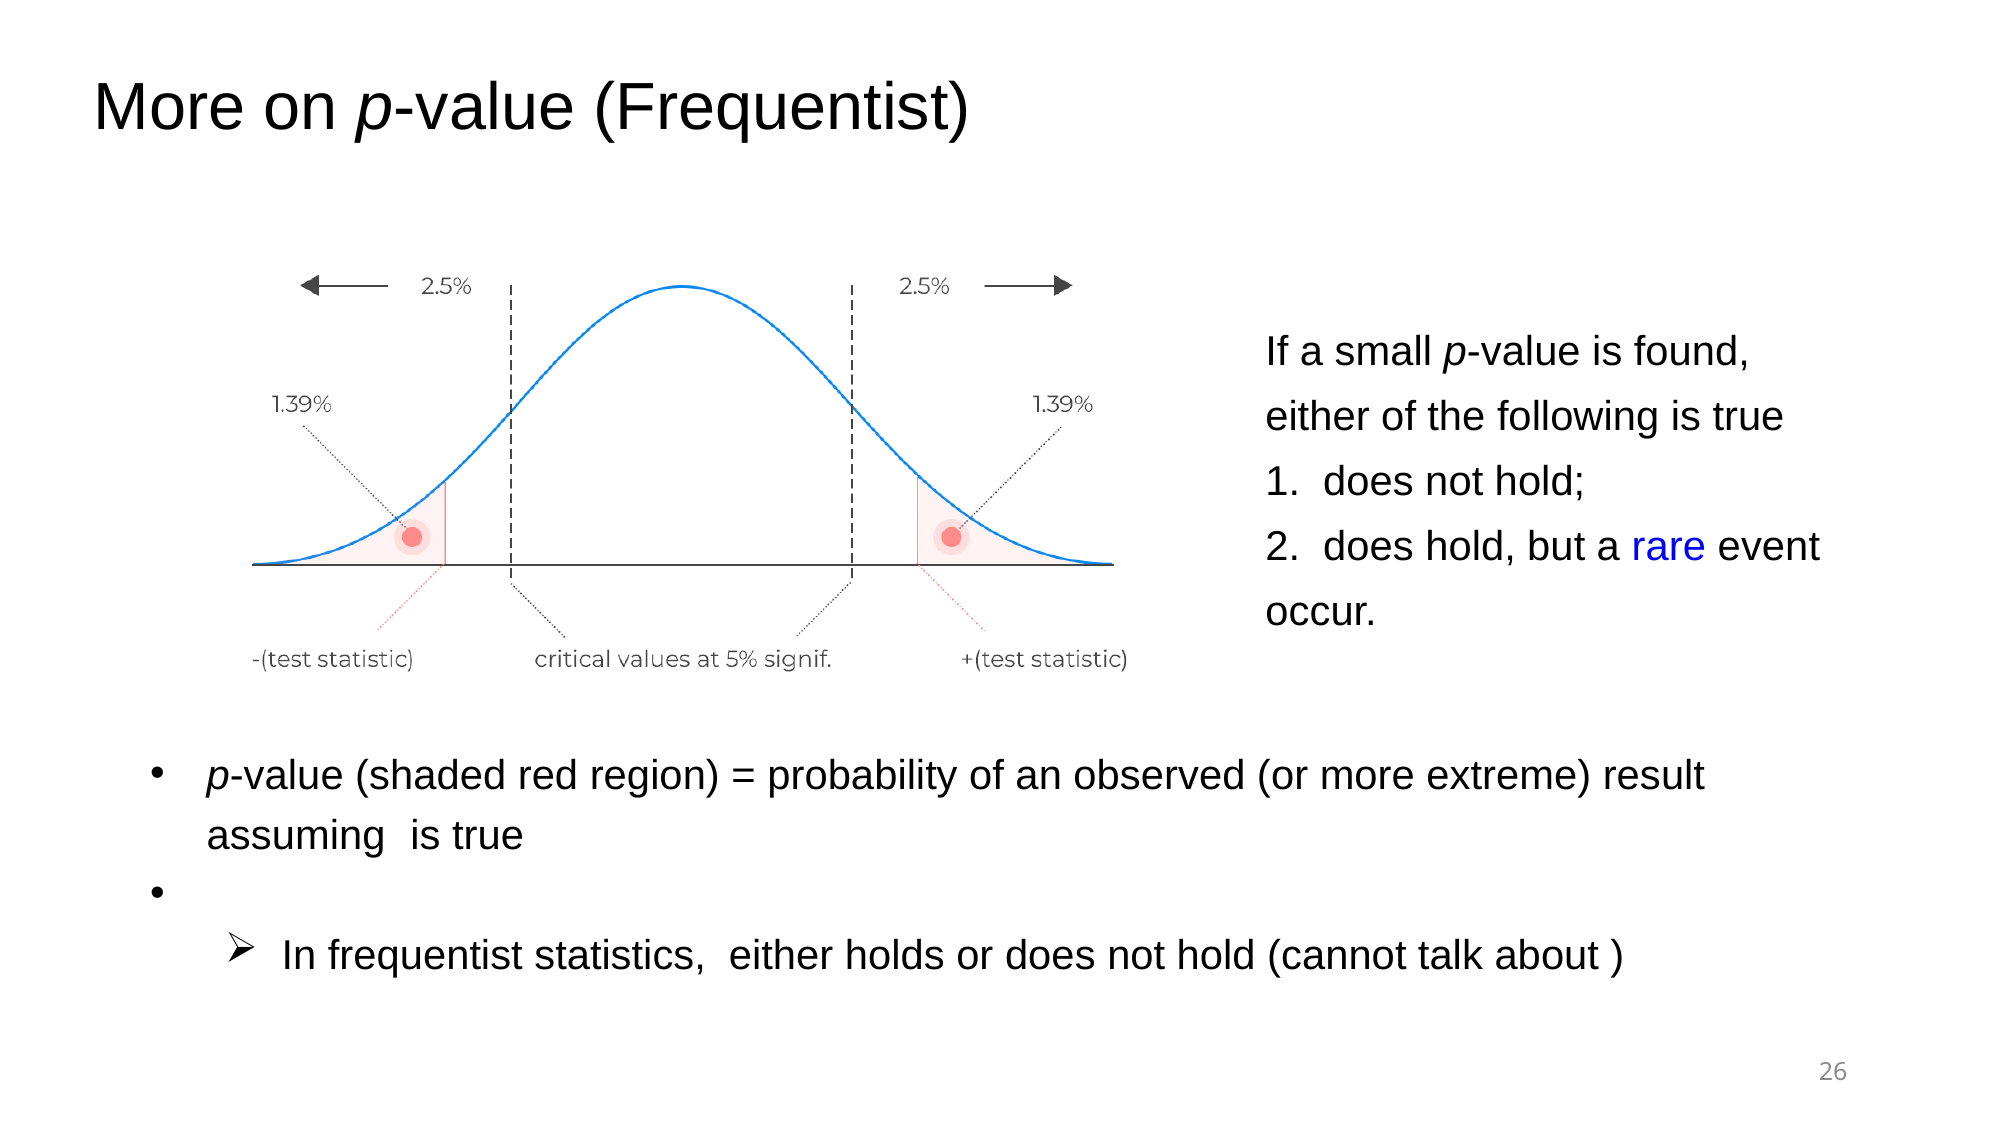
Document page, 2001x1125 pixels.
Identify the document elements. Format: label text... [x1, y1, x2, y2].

text_box More on p-value (Frequentist) [78, 43, 1921, 173]
slide_number 26 [1412, 1042, 1863, 1103]
picture [240, 236, 1145, 704]
